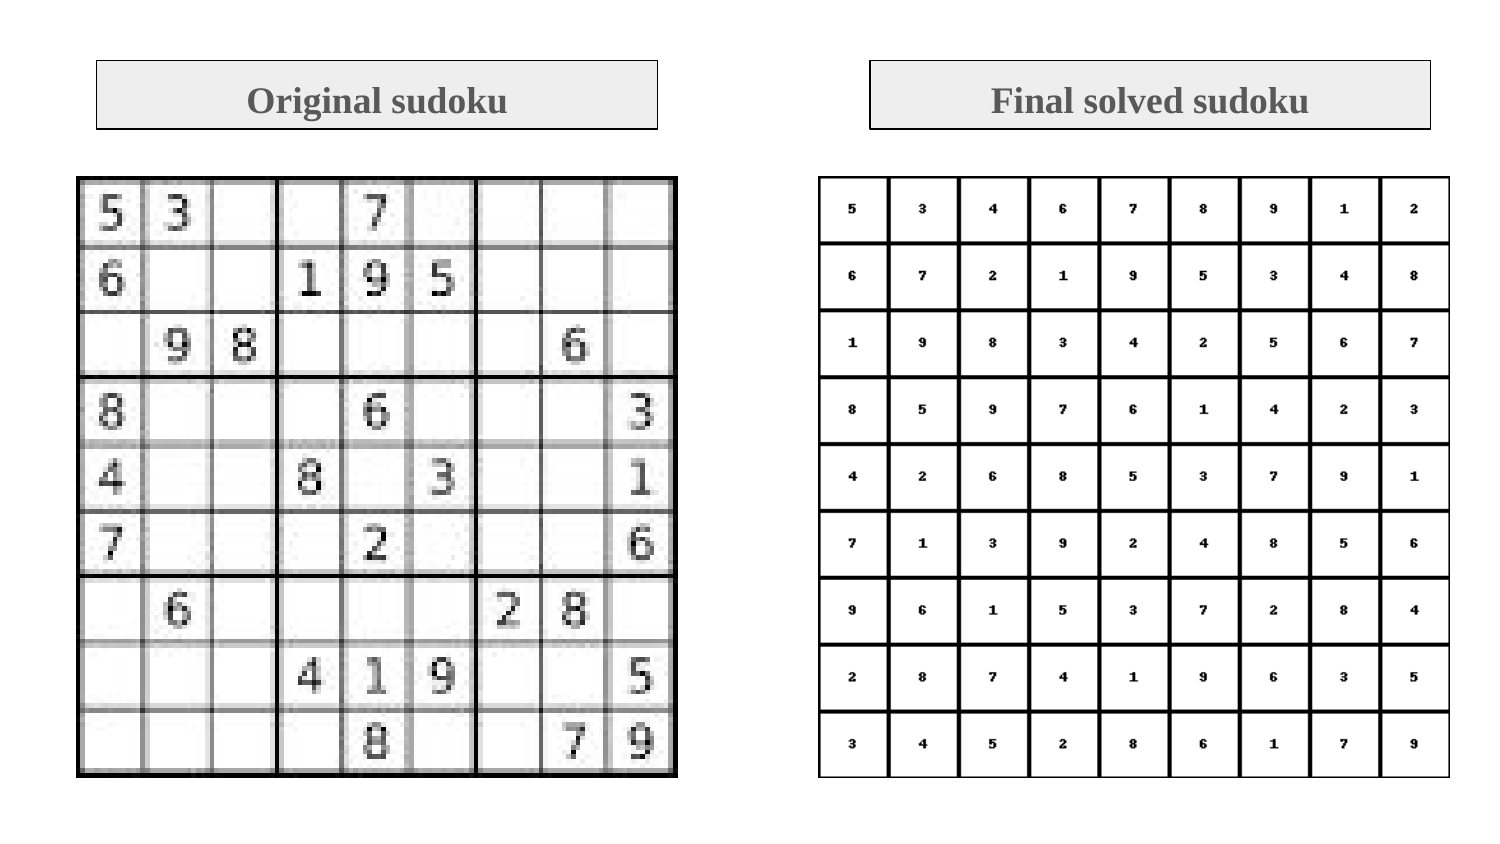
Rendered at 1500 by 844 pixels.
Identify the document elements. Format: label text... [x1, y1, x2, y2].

text_box Final solved sudoku [869, 60, 1431, 130]
picture [818, 176, 1450, 778]
picture [76, 176, 679, 778]
text_box Original sudoku [96, 60, 658, 130]
